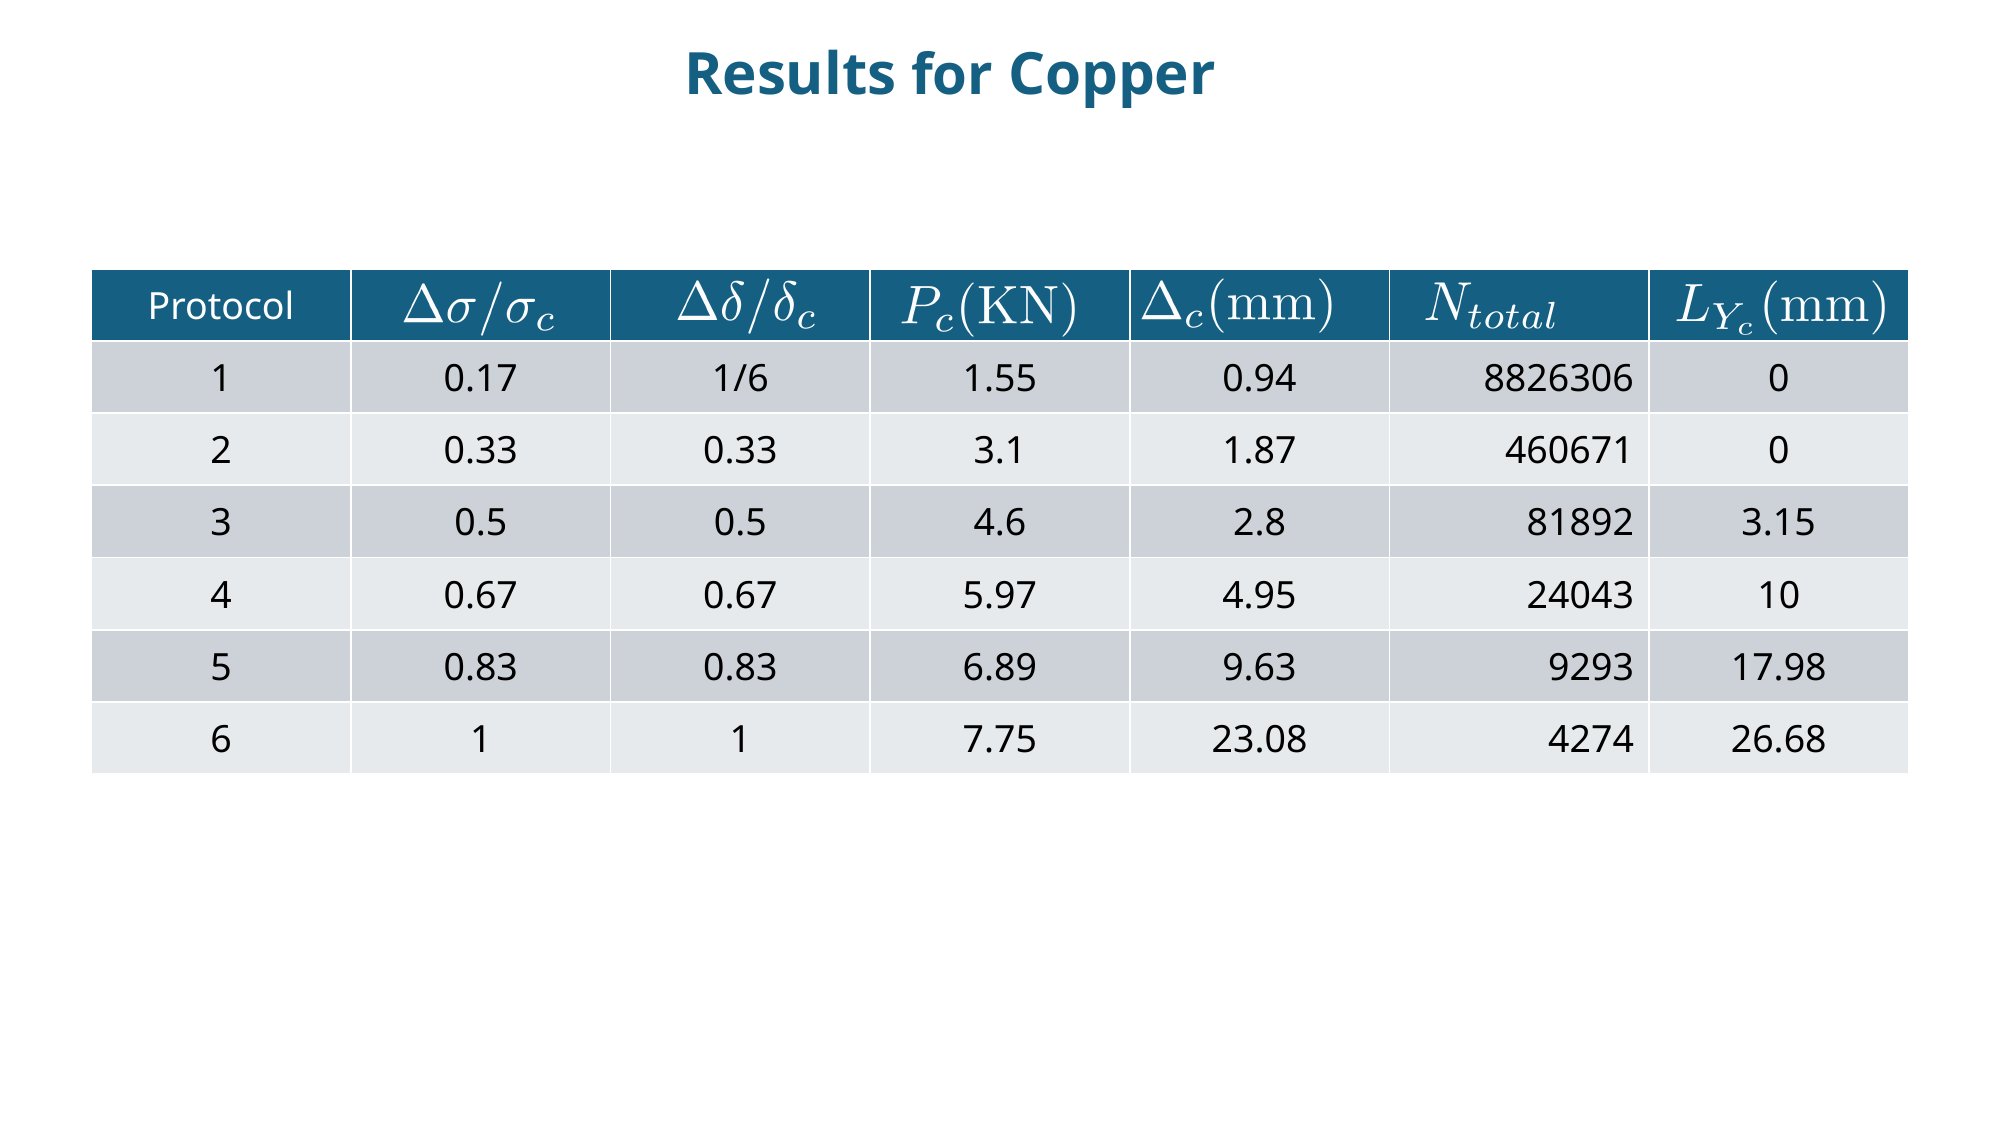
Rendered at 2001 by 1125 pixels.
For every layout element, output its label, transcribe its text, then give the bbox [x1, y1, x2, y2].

picture [402, 280, 555, 336]
table_cell 6.89 [871, 631, 1129, 701]
table_cell 2.8 [1131, 486, 1389, 557]
table_cell 3 [92, 486, 350, 557]
table_cell 1 [611, 703, 869, 773]
table_header [352, 270, 610, 340]
table_header [1650, 270, 1908, 340]
picture [901, 282, 1075, 338]
table_cell 0 [1650, 414, 1908, 484]
table_cell 4.6 [871, 486, 1129, 557]
table_cell 3.1 [871, 414, 1129, 484]
table_cell 26.68 [1650, 703, 1908, 773]
table_cell 81892 [1390, 486, 1648, 557]
table_cell 4 [92, 558, 350, 629]
table_cell 1.87 [1131, 414, 1389, 484]
table_cell 0.94 [1131, 342, 1389, 412]
table_header [611, 270, 869, 340]
table_cell 10 [1650, 558, 1908, 629]
table_cell 9.63 [1131, 631, 1389, 701]
table_cell 0.17 [352, 342, 610, 412]
table_cell 5 [92, 631, 350, 701]
picture [676, 278, 816, 334]
picture [1424, 282, 1555, 330]
table_cell 0.33 [352, 414, 610, 484]
table_header [1390, 270, 1648, 340]
table_cell 4.95 [1131, 558, 1389, 629]
picture [1676, 279, 1886, 336]
table_cell 3.15 [1650, 486, 1908, 557]
text_box Results for Copper [669, 29, 1331, 114]
table_cell 6 [92, 703, 350, 773]
table_cell 8826306 [1390, 342, 1648, 412]
table_cell 0.5 [611, 486, 869, 557]
table_cell 1 [352, 703, 610, 773]
picture [1140, 278, 1332, 334]
table_cell 0.83 [611, 631, 869, 701]
table_cell 5.97 [871, 558, 1129, 629]
table_header [871, 270, 1129, 340]
table_header [1131, 270, 1389, 340]
table_cell 0.83 [352, 631, 610, 701]
table_cell 24043 [1390, 558, 1648, 629]
table_cell 0.67 [611, 558, 869, 629]
table_cell 1.55 [871, 342, 1129, 412]
table_cell 0.67 [352, 558, 610, 629]
table_cell 9293 [1390, 631, 1648, 701]
table_cell 17.98 [1650, 631, 1908, 701]
table_cell 4274 [1390, 703, 1648, 773]
table_cell 7.75 [871, 703, 1129, 773]
table_cell 460671 [1390, 414, 1648, 484]
table_cell 0 [1650, 342, 1908, 412]
table_cell 23.08 [1131, 703, 1389, 773]
table_cell 1 [92, 342, 350, 412]
table_cell 0.5 [352, 486, 610, 557]
table_cell 1/6 [611, 342, 869, 412]
table_cell 0.33 [611, 414, 869, 484]
table_cell 2 [92, 414, 350, 484]
table_header Protocol [92, 270, 350, 340]
